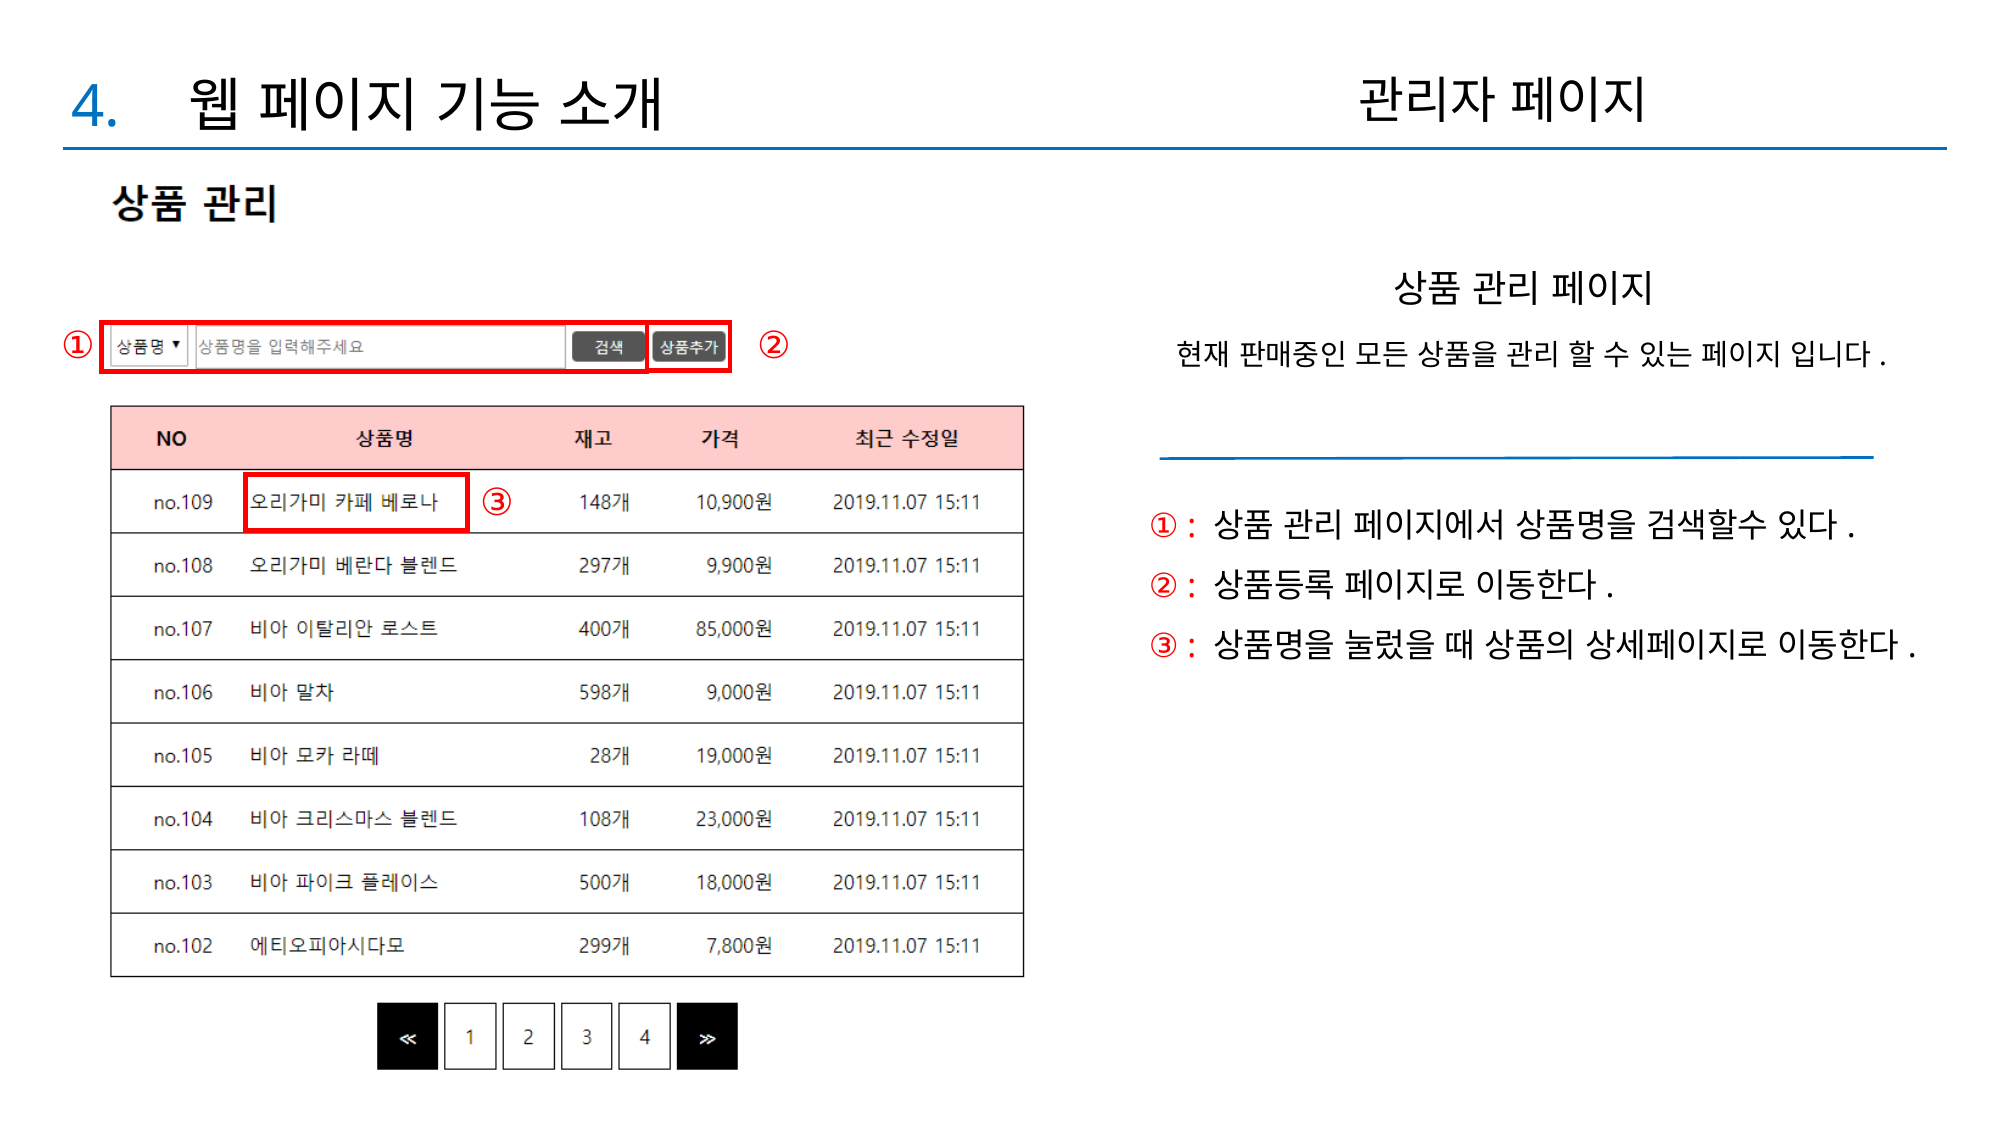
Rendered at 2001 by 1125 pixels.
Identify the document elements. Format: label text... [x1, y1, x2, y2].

text_box ① : 상품 관리 페이지에서 상품명을 검색할수 있다. ② : 상품등록 페이지로 이동한다. ③ : 상품명을 눌렀을 때 상품의 상세페이지로 이동한다. [1134, 476, 1932, 672]
picture [30, 168, 1073, 1080]
text_box 현재 판매중인 모든 상품을 관리 할 수 있는 페이지 입니다. [1162, 328, 1888, 414]
text_box 상품 관리 페이지 [1378, 257, 1679, 318]
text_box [60, 61, 1948, 149]
